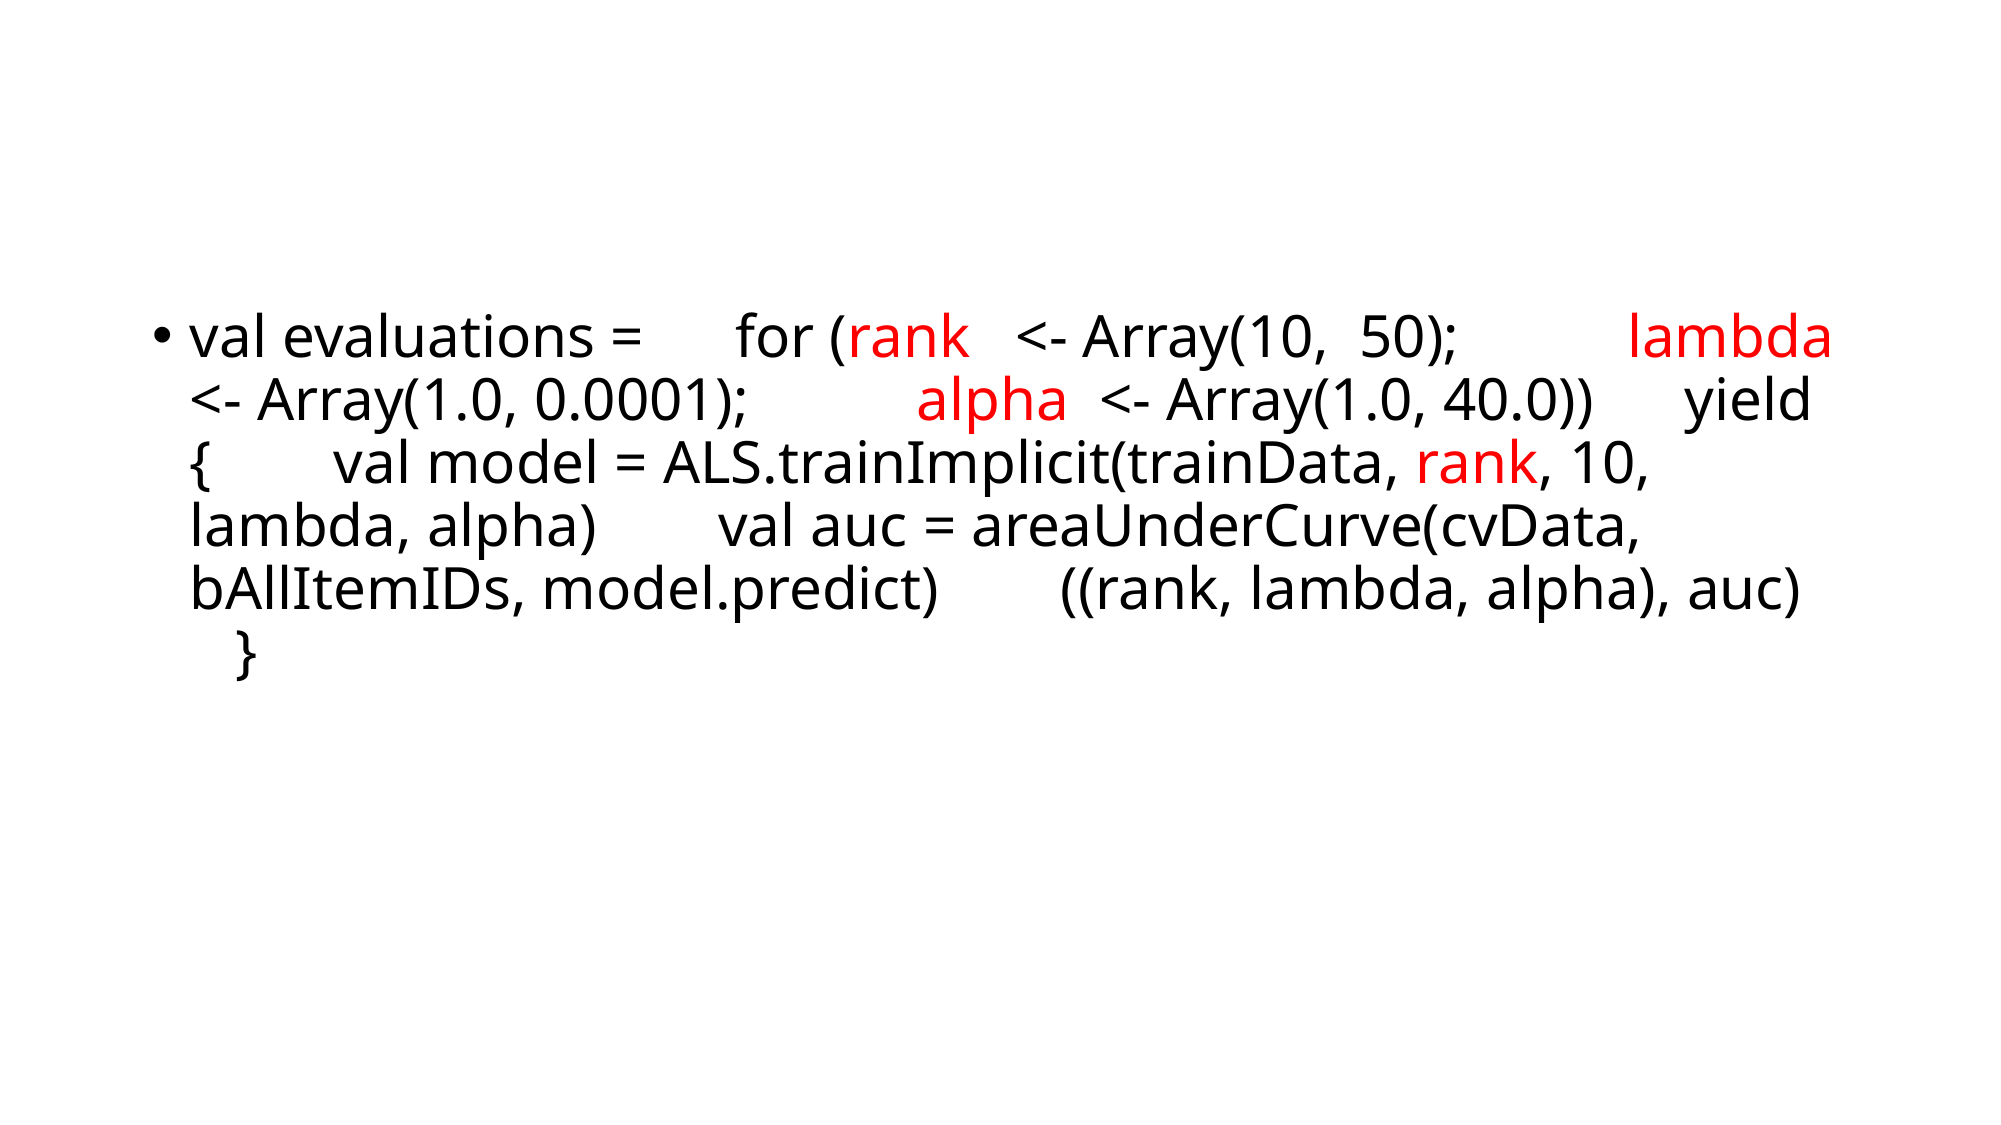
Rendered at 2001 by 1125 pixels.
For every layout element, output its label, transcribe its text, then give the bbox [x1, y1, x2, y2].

list val evaluations = for (rank <- Array(10, 50); lambda <- Array(1.0, 0.0001); alpha <- Array(1.0, 40.0)) yield { val model = ALS.trainImplicit(trainData, rank, 10, lambda, alpha) val auc = areaUnderCurve(cvData, bAllItemIDs, model.predict) ((rank, lambda, alpha), auc) } [137, 299, 1863, 1014]
